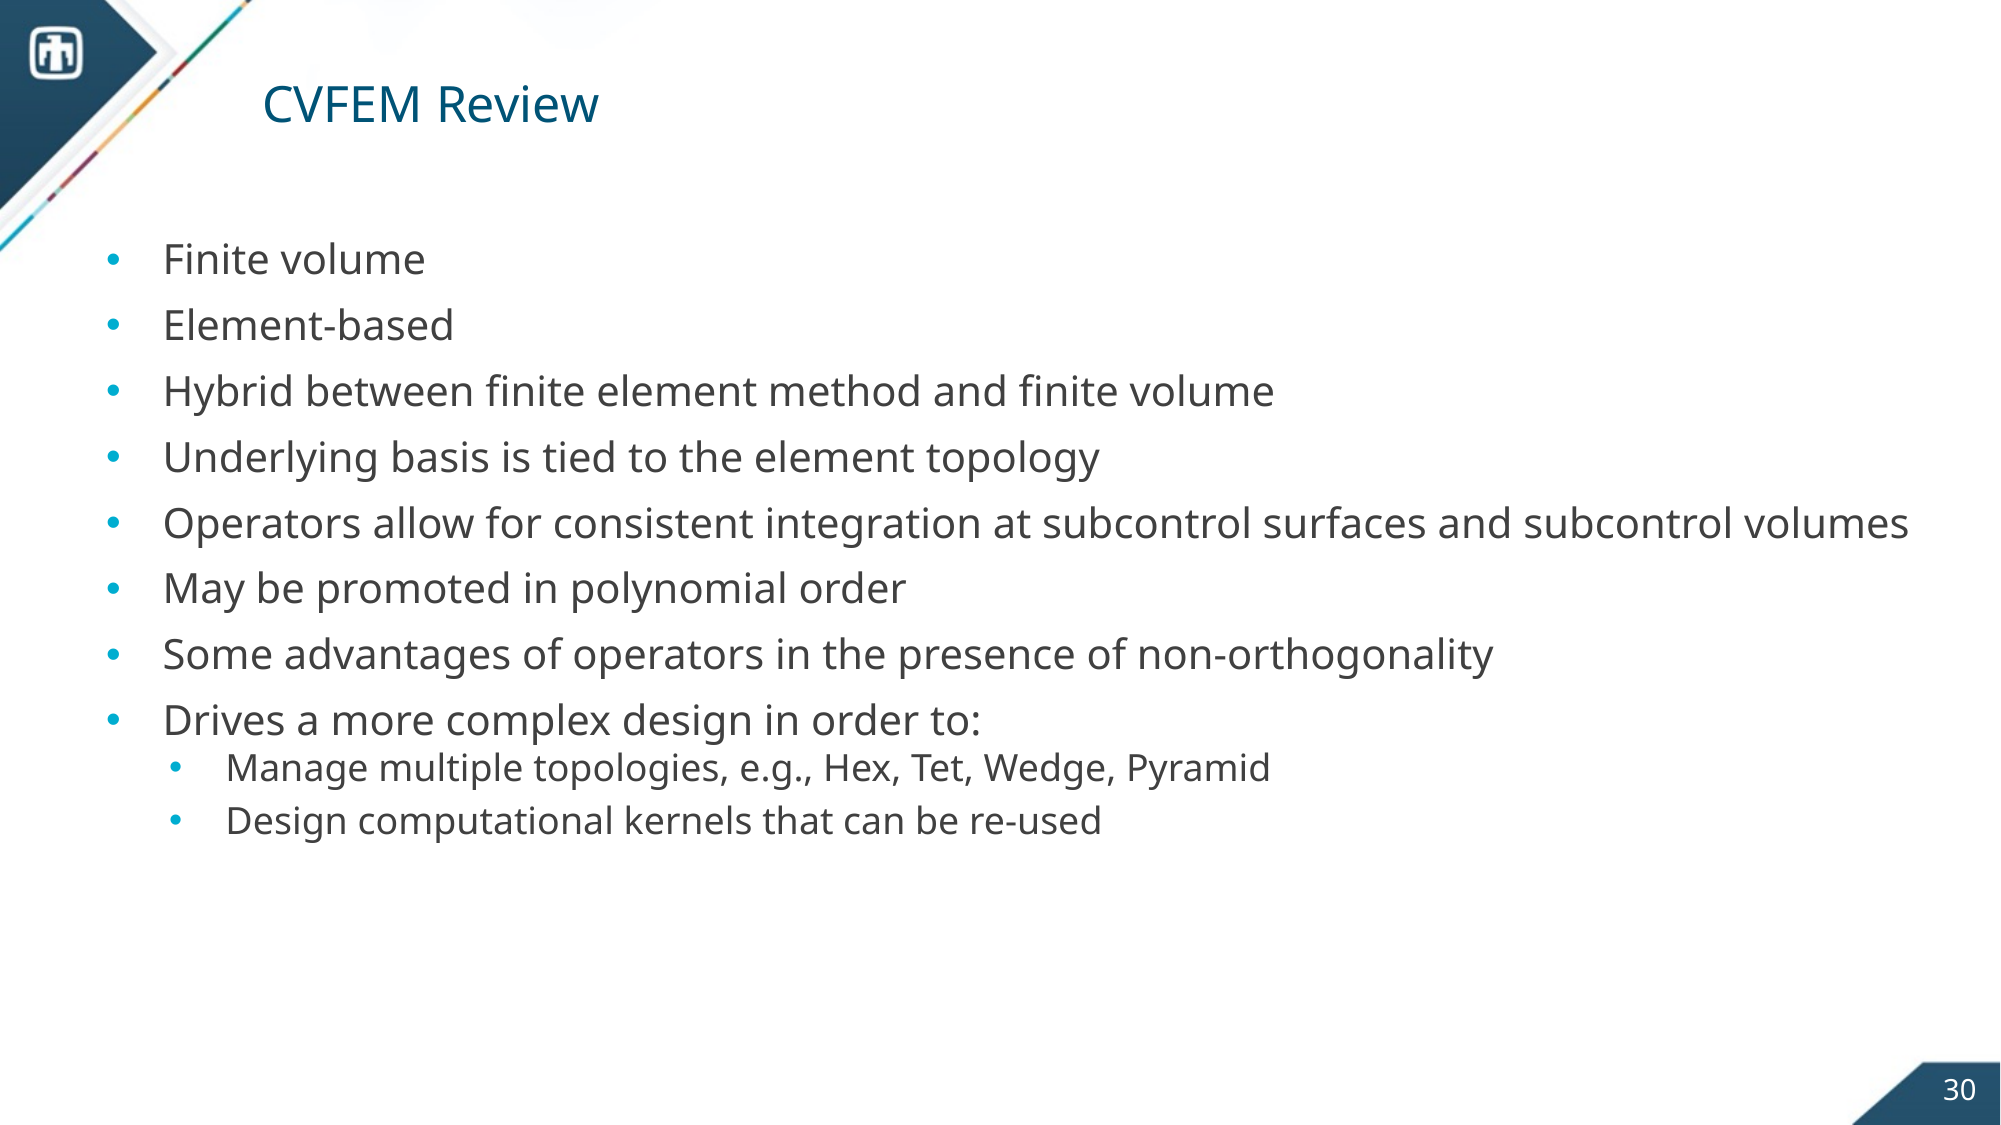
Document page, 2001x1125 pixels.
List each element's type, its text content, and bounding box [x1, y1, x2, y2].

slide_number 30 [1919, 1061, 2000, 1122]
list Finite volume Element-based Hybrid between finite element method and finite volume Underlying basis is tied to the element topology Operators allow for consistent integration at subcontrol surfaces and subcontrol volumes May be promoted in polynomial order Some advantages of operators in the presence of non-orthogonality Drives a more complex design in order to: Manage multiple topologies, e.g., Hex, Tet, Wedge, Pyramid Design computational kernels that can be re-used [106, 231, 1919, 988]
picture [0, 0, 2001, 1125]
title CVFEM Review [262, 42, 1919, 170]
